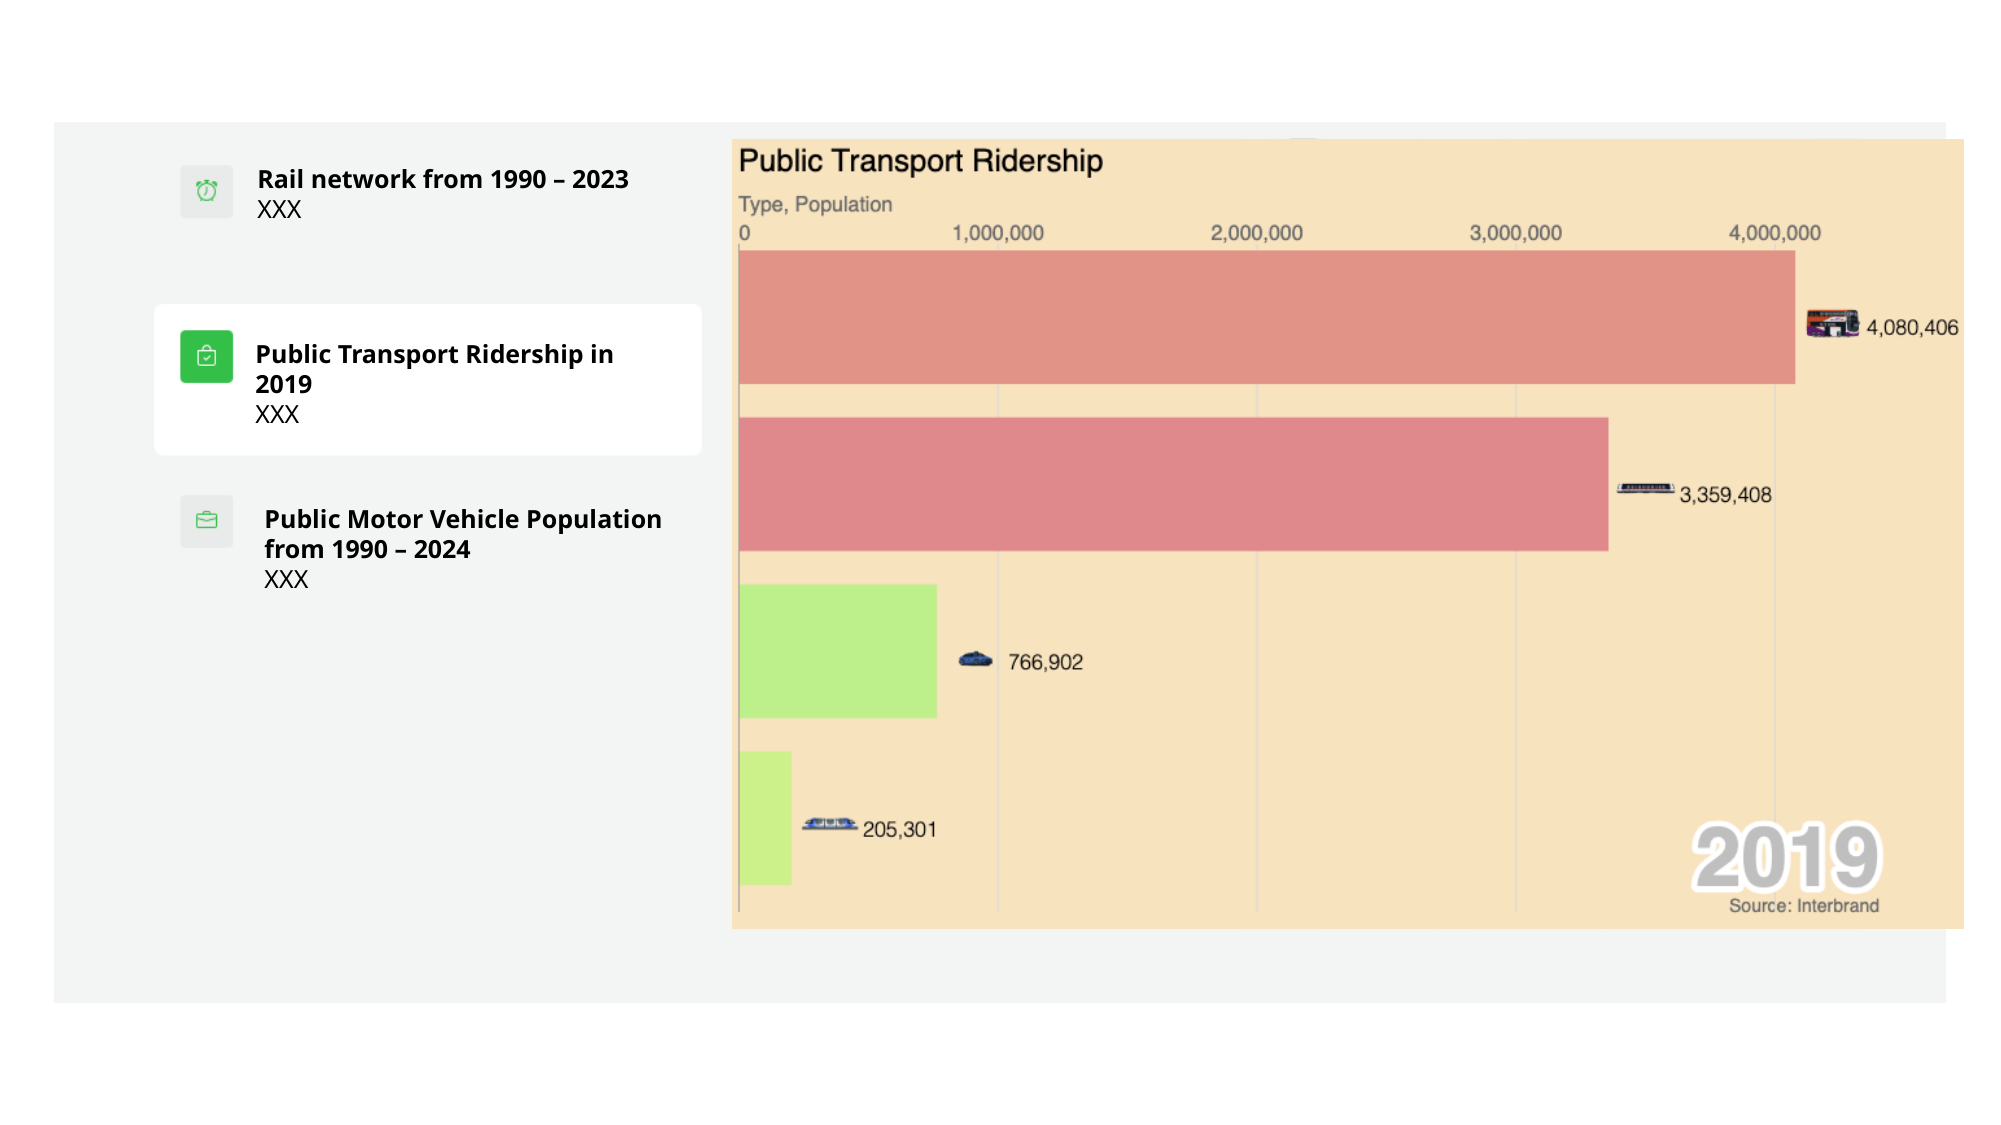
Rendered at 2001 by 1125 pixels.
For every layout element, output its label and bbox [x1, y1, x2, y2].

picture [53, 122, 1964, 1003]
